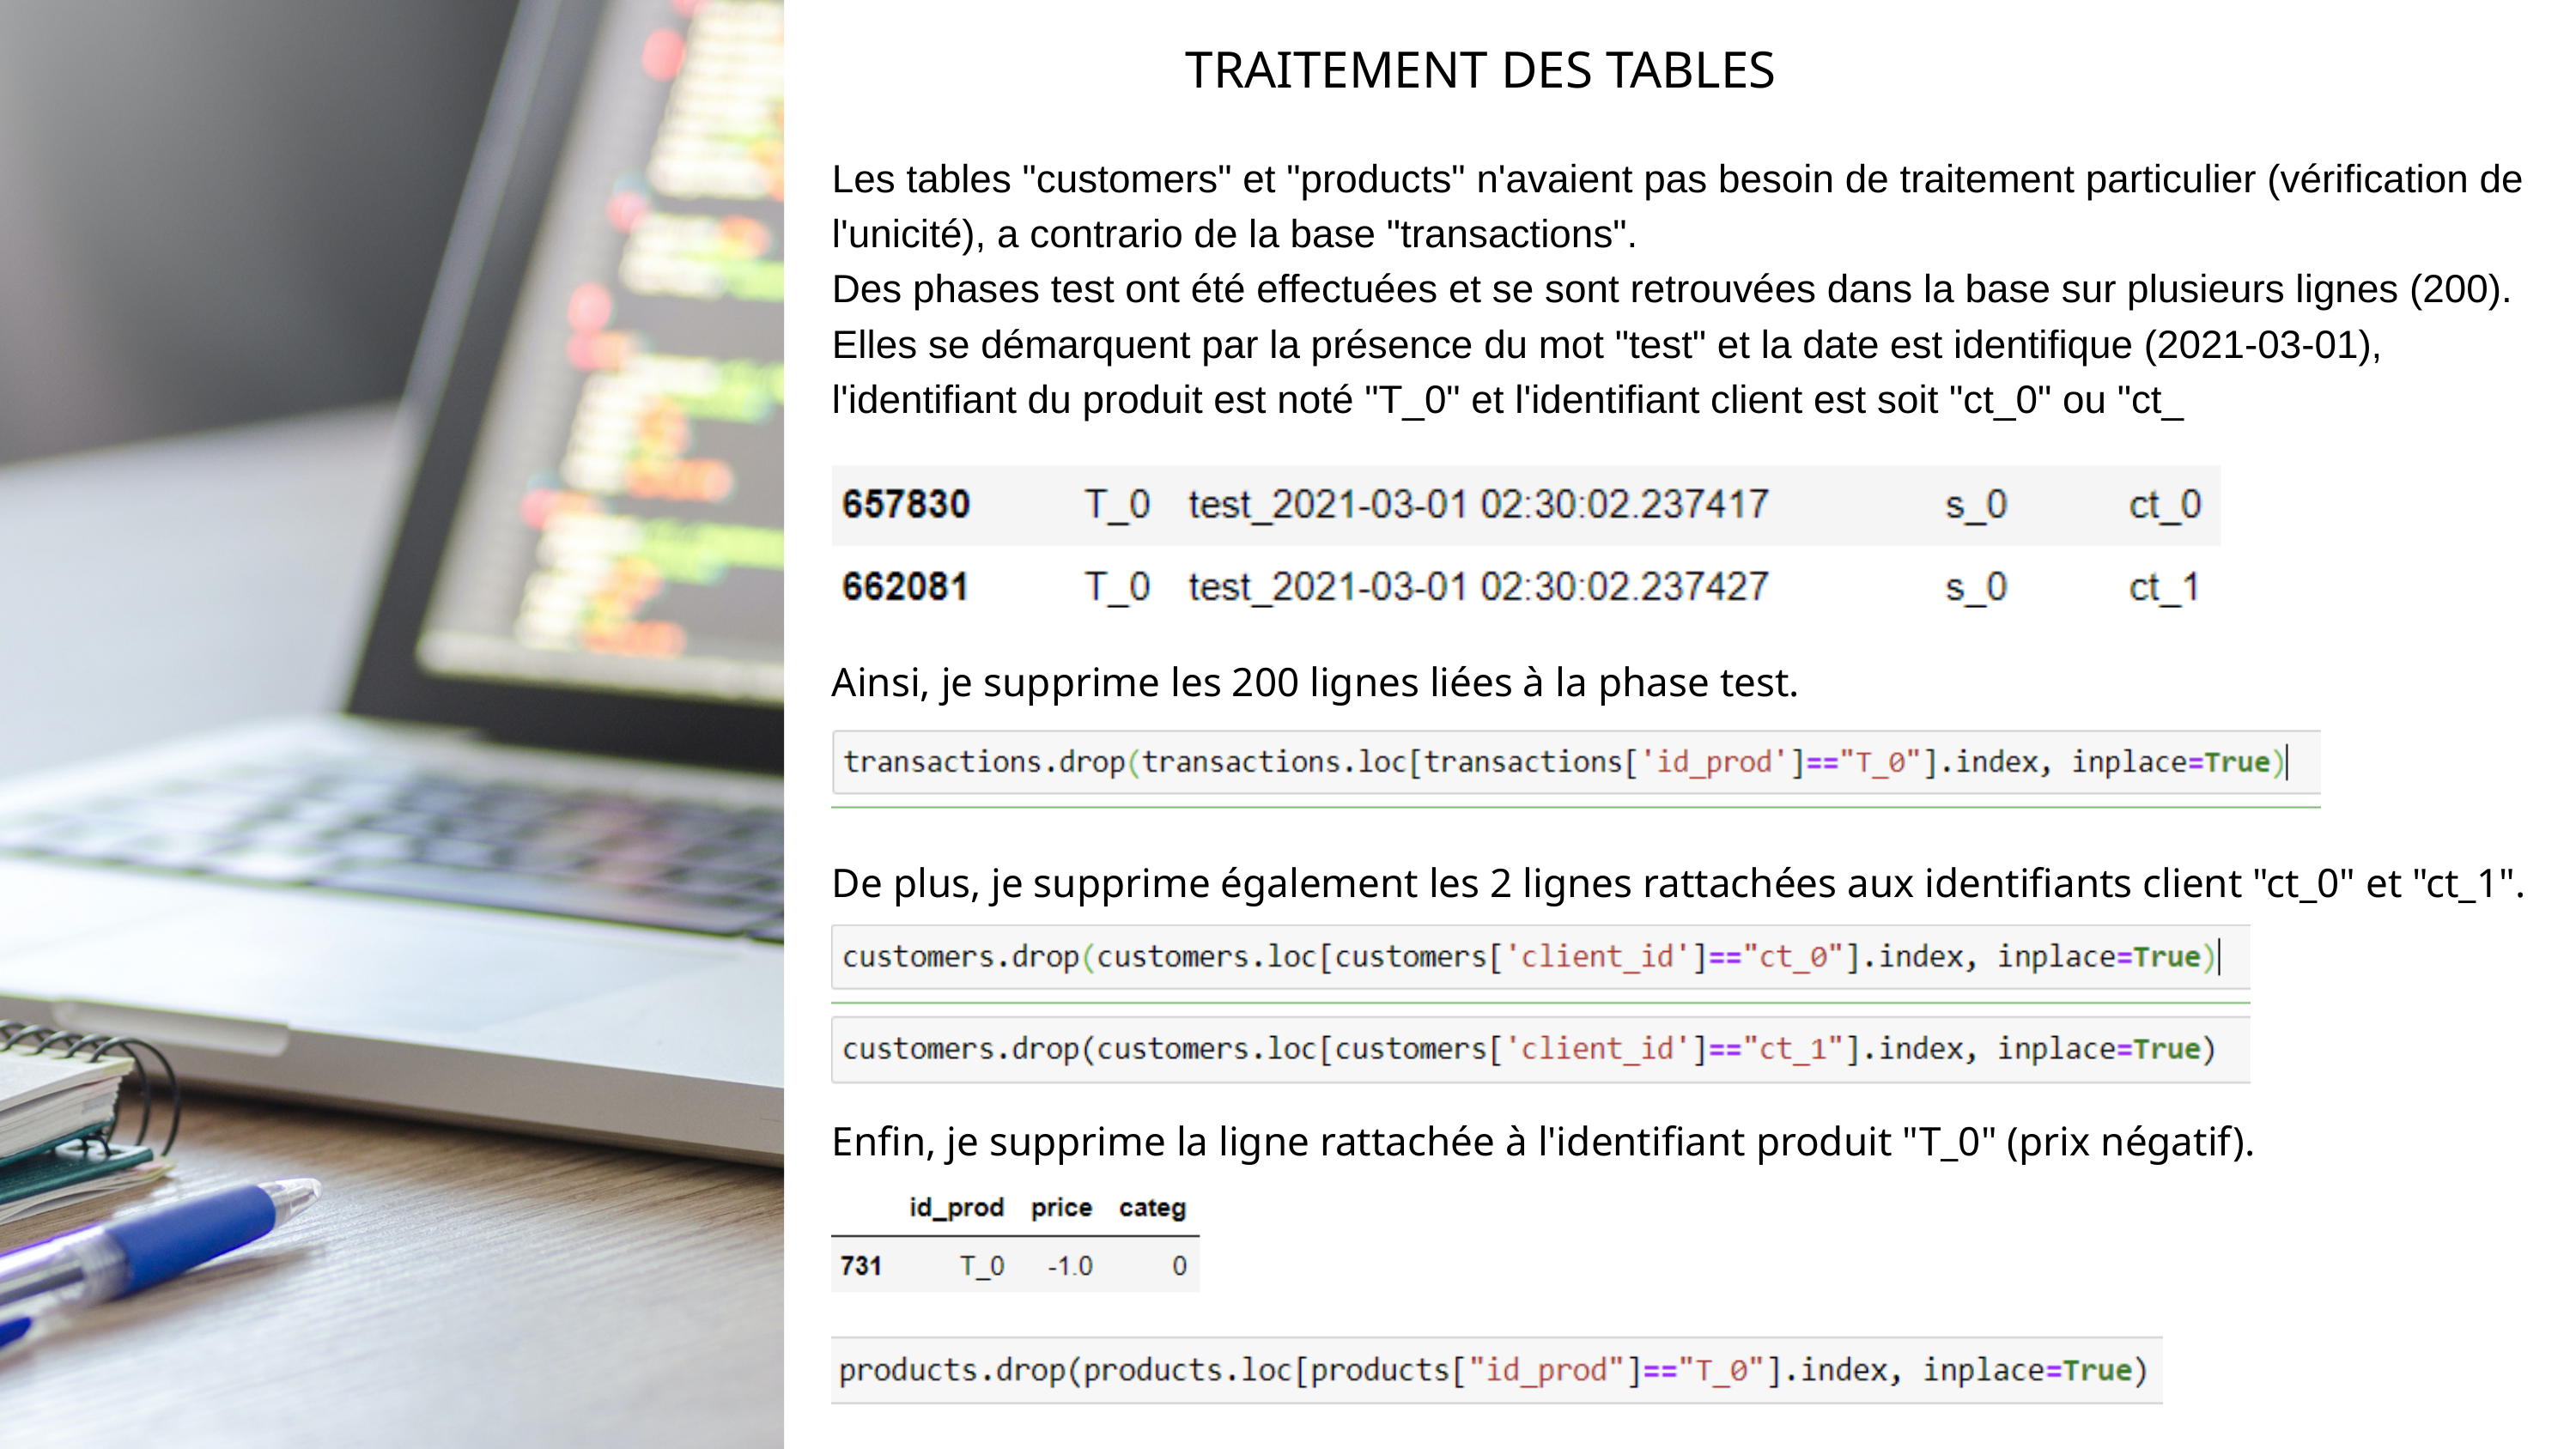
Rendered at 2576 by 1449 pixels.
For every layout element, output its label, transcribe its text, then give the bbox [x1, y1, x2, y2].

picture [831, 1183, 1216, 1294]
picture [831, 724, 2321, 811]
picture [831, 925, 2251, 1092]
text_box Enfin, je supprime la ligne rattachée à l'identifiant produit "T_0" (prix négatif). [831, 1108, 2549, 1164]
picture [831, 1330, 2164, 1415]
picture [831, 465, 2221, 608]
text_box Ainsi, je supprime les 200 lignes liées à la phase test. [831, 648, 2280, 705]
picture [0, 0, 785, 1449]
text_box TRAITEMENT DES TABLES Les tables "customers" et "products" n'avaient pas besoin de traitement particulier (vérification de l'unicité), a contrario de la base "transactions". Des phases test ont été effectuées et se sont retrouvées dans la base sur plusieurs lignes (200). Elles se démarquent par la présence du mot "test" et la date est identifique (2021-03-01), l'identifiant du produit est noté "T_0" et l'identifiant client est soit "ct_0" ou "ct_ [831, 27, 2549, 421]
text_box De plus, je supprime également les 2 lignes rattachées aux identifiants client "ct_0" et "ct_1". [831, 850, 2549, 906]
